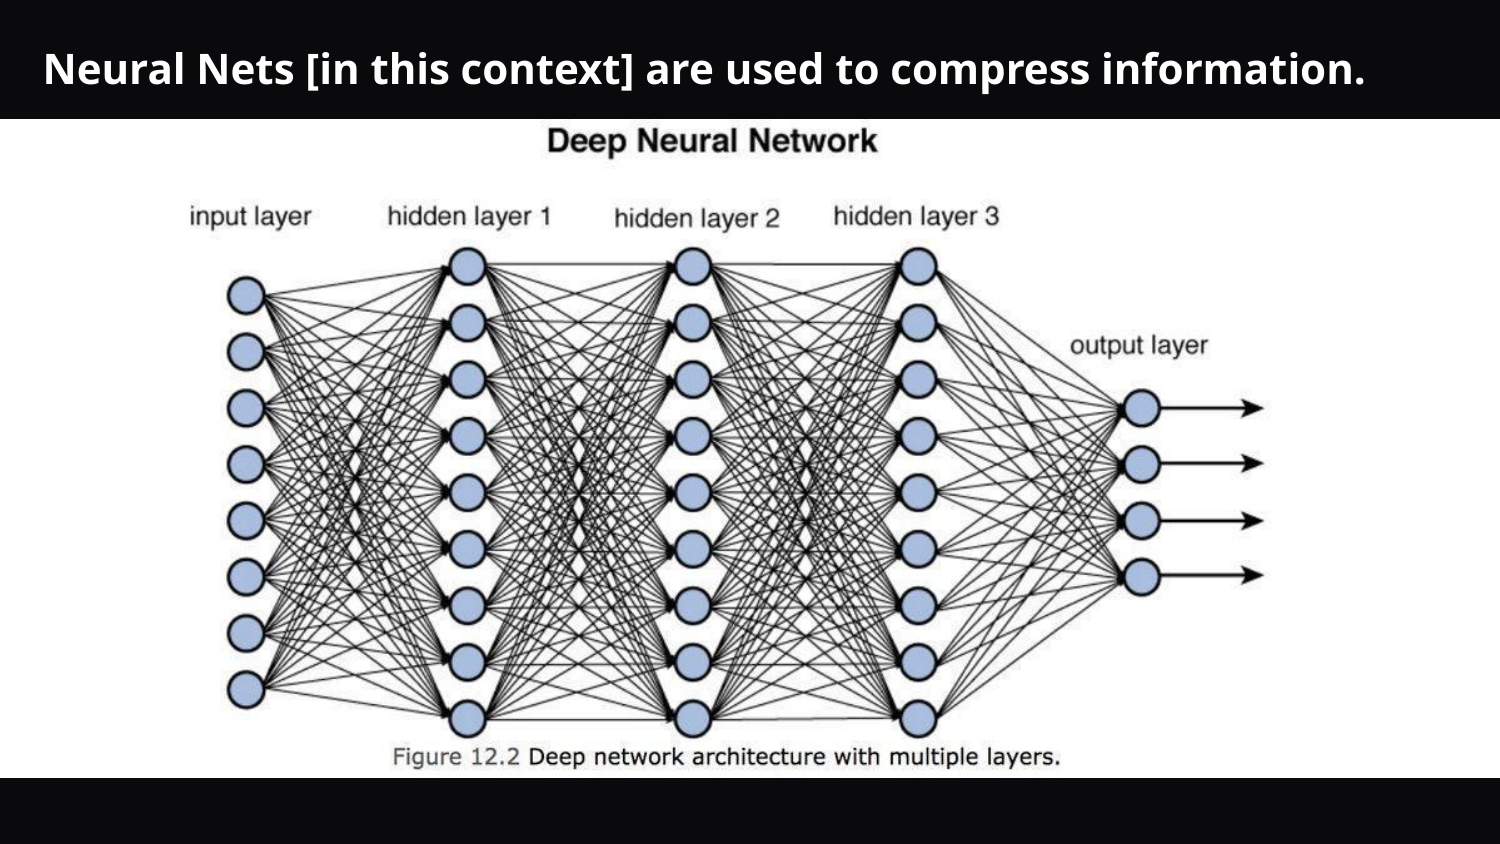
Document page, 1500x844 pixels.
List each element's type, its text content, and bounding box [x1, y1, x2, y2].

picture [0, 119, 1500, 779]
title Neural Nets [in this context] are used to compress information. [36, 21, 1425, 117]
